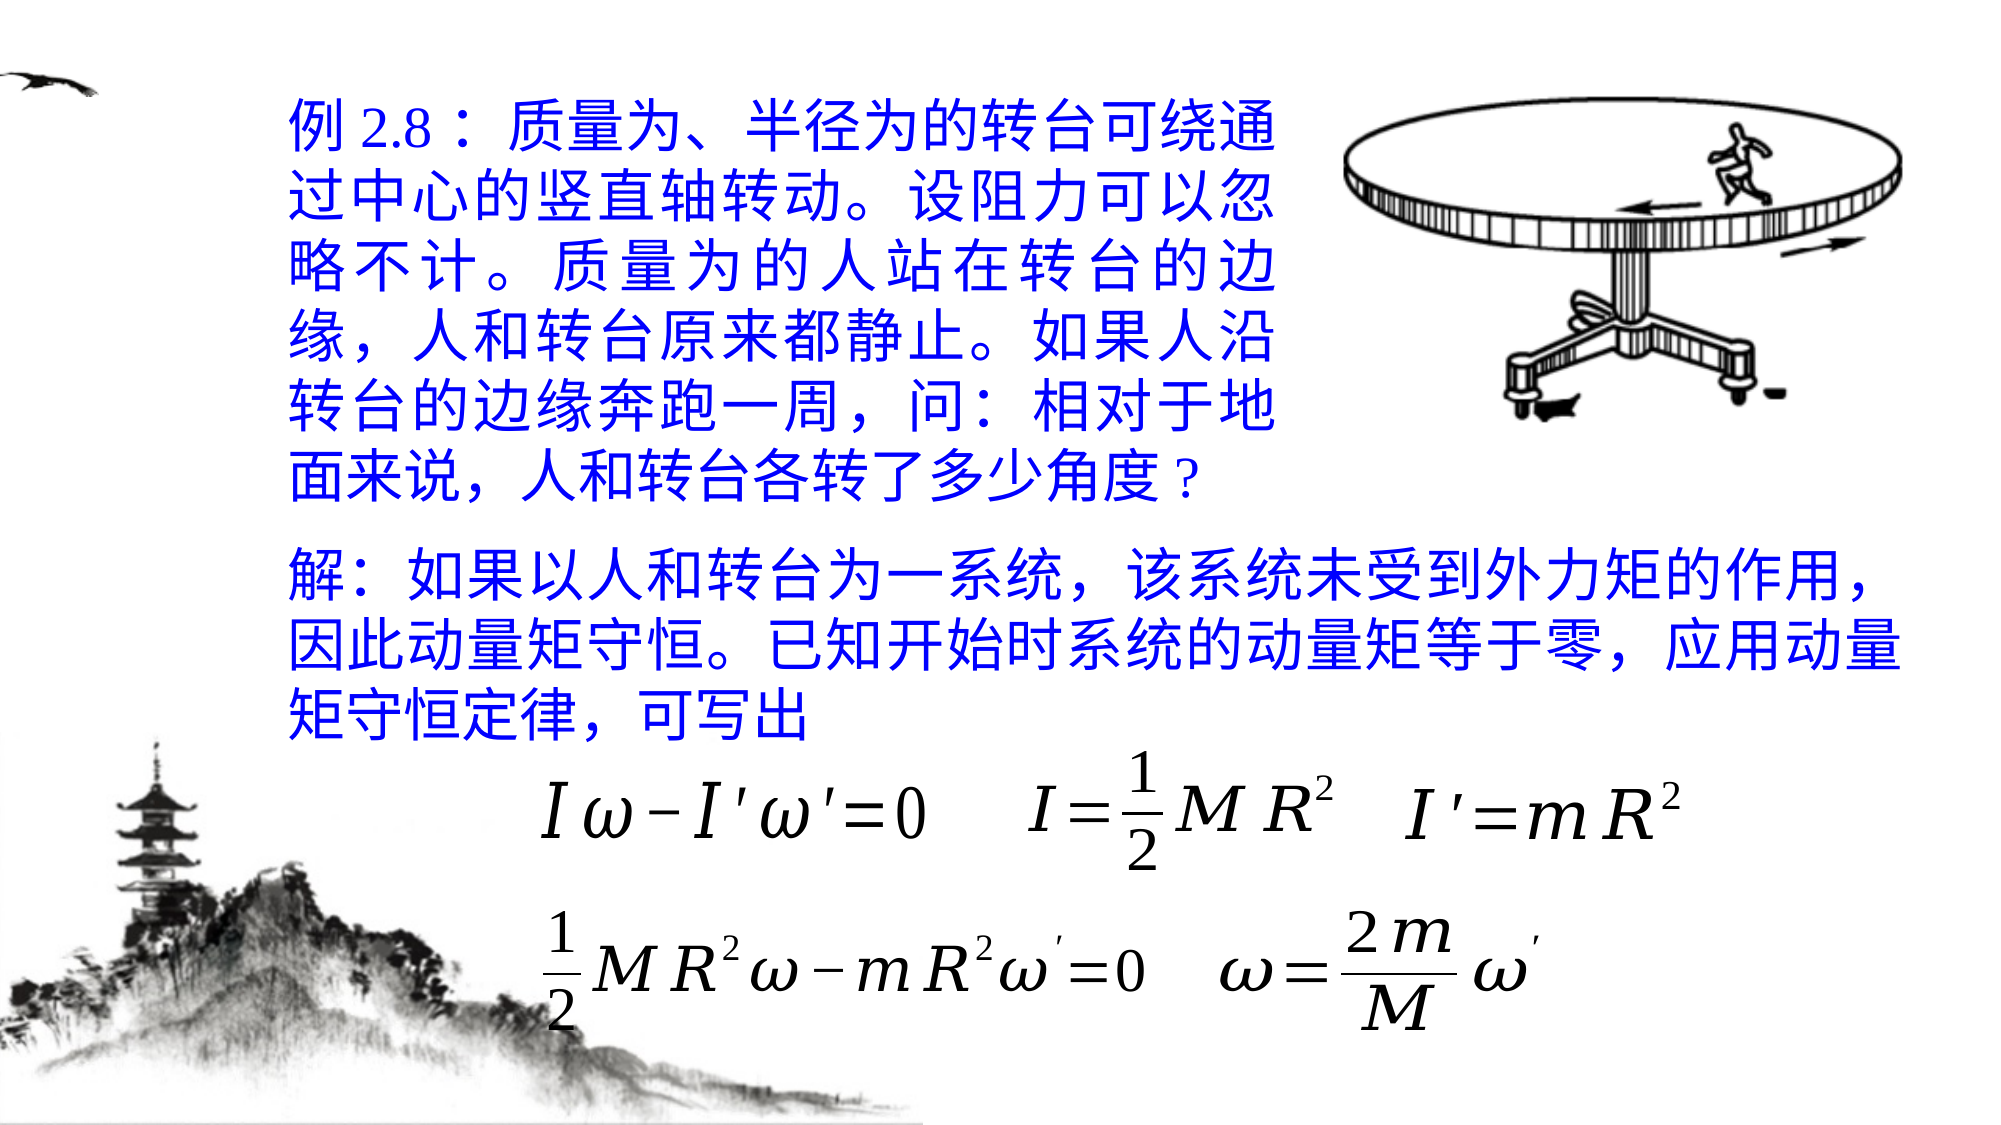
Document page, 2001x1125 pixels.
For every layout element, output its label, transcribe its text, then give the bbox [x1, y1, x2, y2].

picture [1336, 81, 1918, 435]
picture [0, 732, 923, 1125]
text_box 解：如果以人和转台为一系统，该系统未受到外力矩的作用，因此动量矩守恒。已知开始时系统的动量矩等于零，应用动量矩守恒定律，可写出 [272, 531, 1918, 756]
picture [0, 3, 99, 97]
picture [903, 790, 919, 836]
